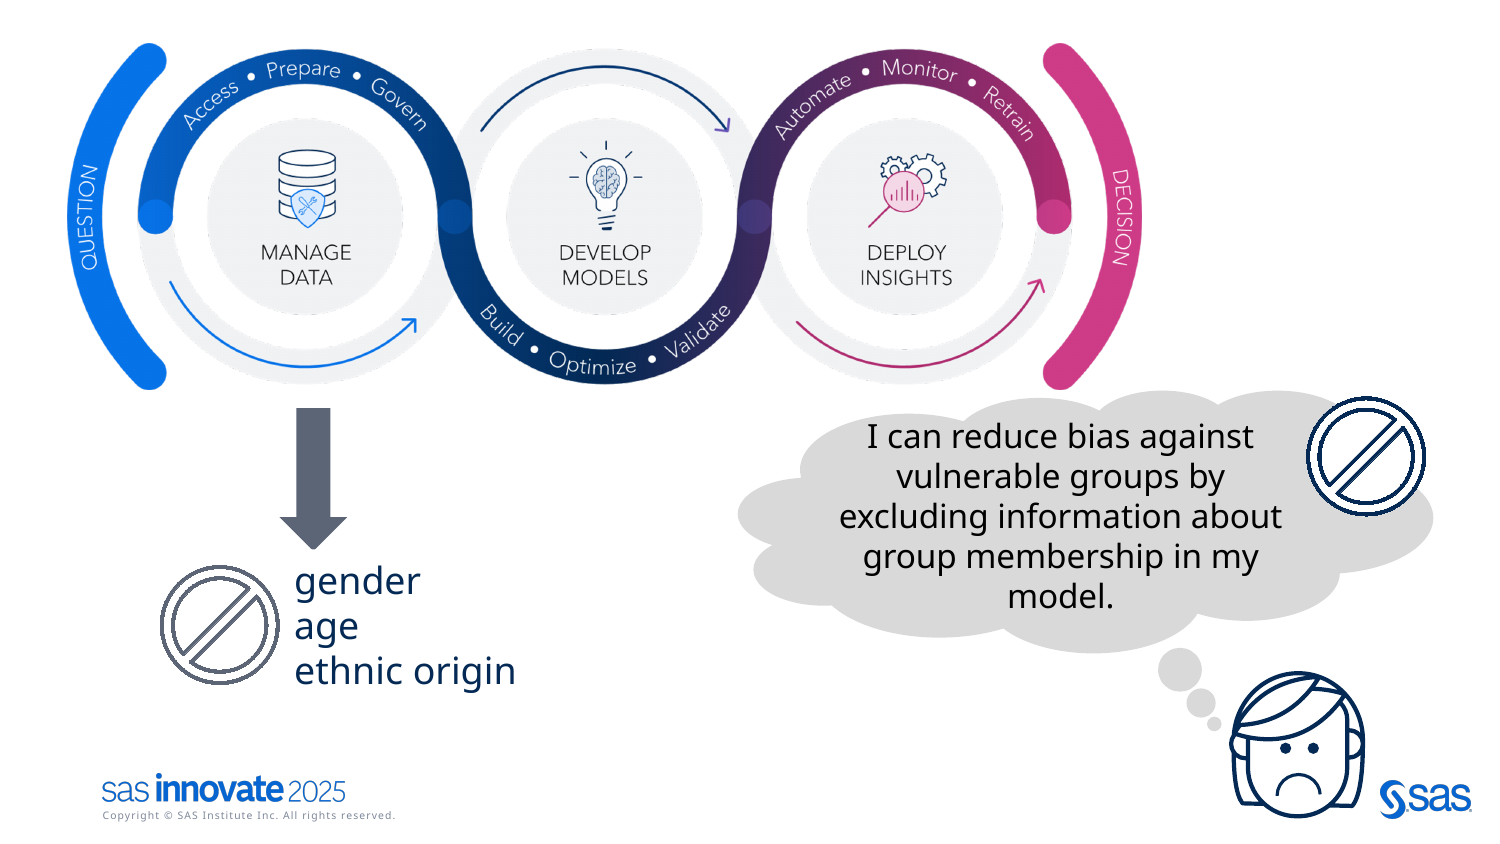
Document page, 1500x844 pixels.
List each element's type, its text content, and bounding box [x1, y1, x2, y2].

text_box [1228, 671, 1366, 819]
text_box I can reduce bias against vulnerable groups by excluding information about group membership in my model. [1157, 646, 1223, 733]
picture [66, 43, 1142, 390]
picture [1380, 780, 1472, 819]
text_box [1275, 776, 1330, 801]
text_box [1276, 773, 1321, 796]
picture [102, 773, 345, 802]
text_box gender age ethnic origin [279, 549, 569, 699]
text_box [160, 565, 280, 685]
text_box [1306, 396, 1427, 517]
text_box I can reduce bias against vulnerable groups by excluding information about group membership in my model. [736, 389, 1435, 655]
text_box [276, 407, 350, 549]
